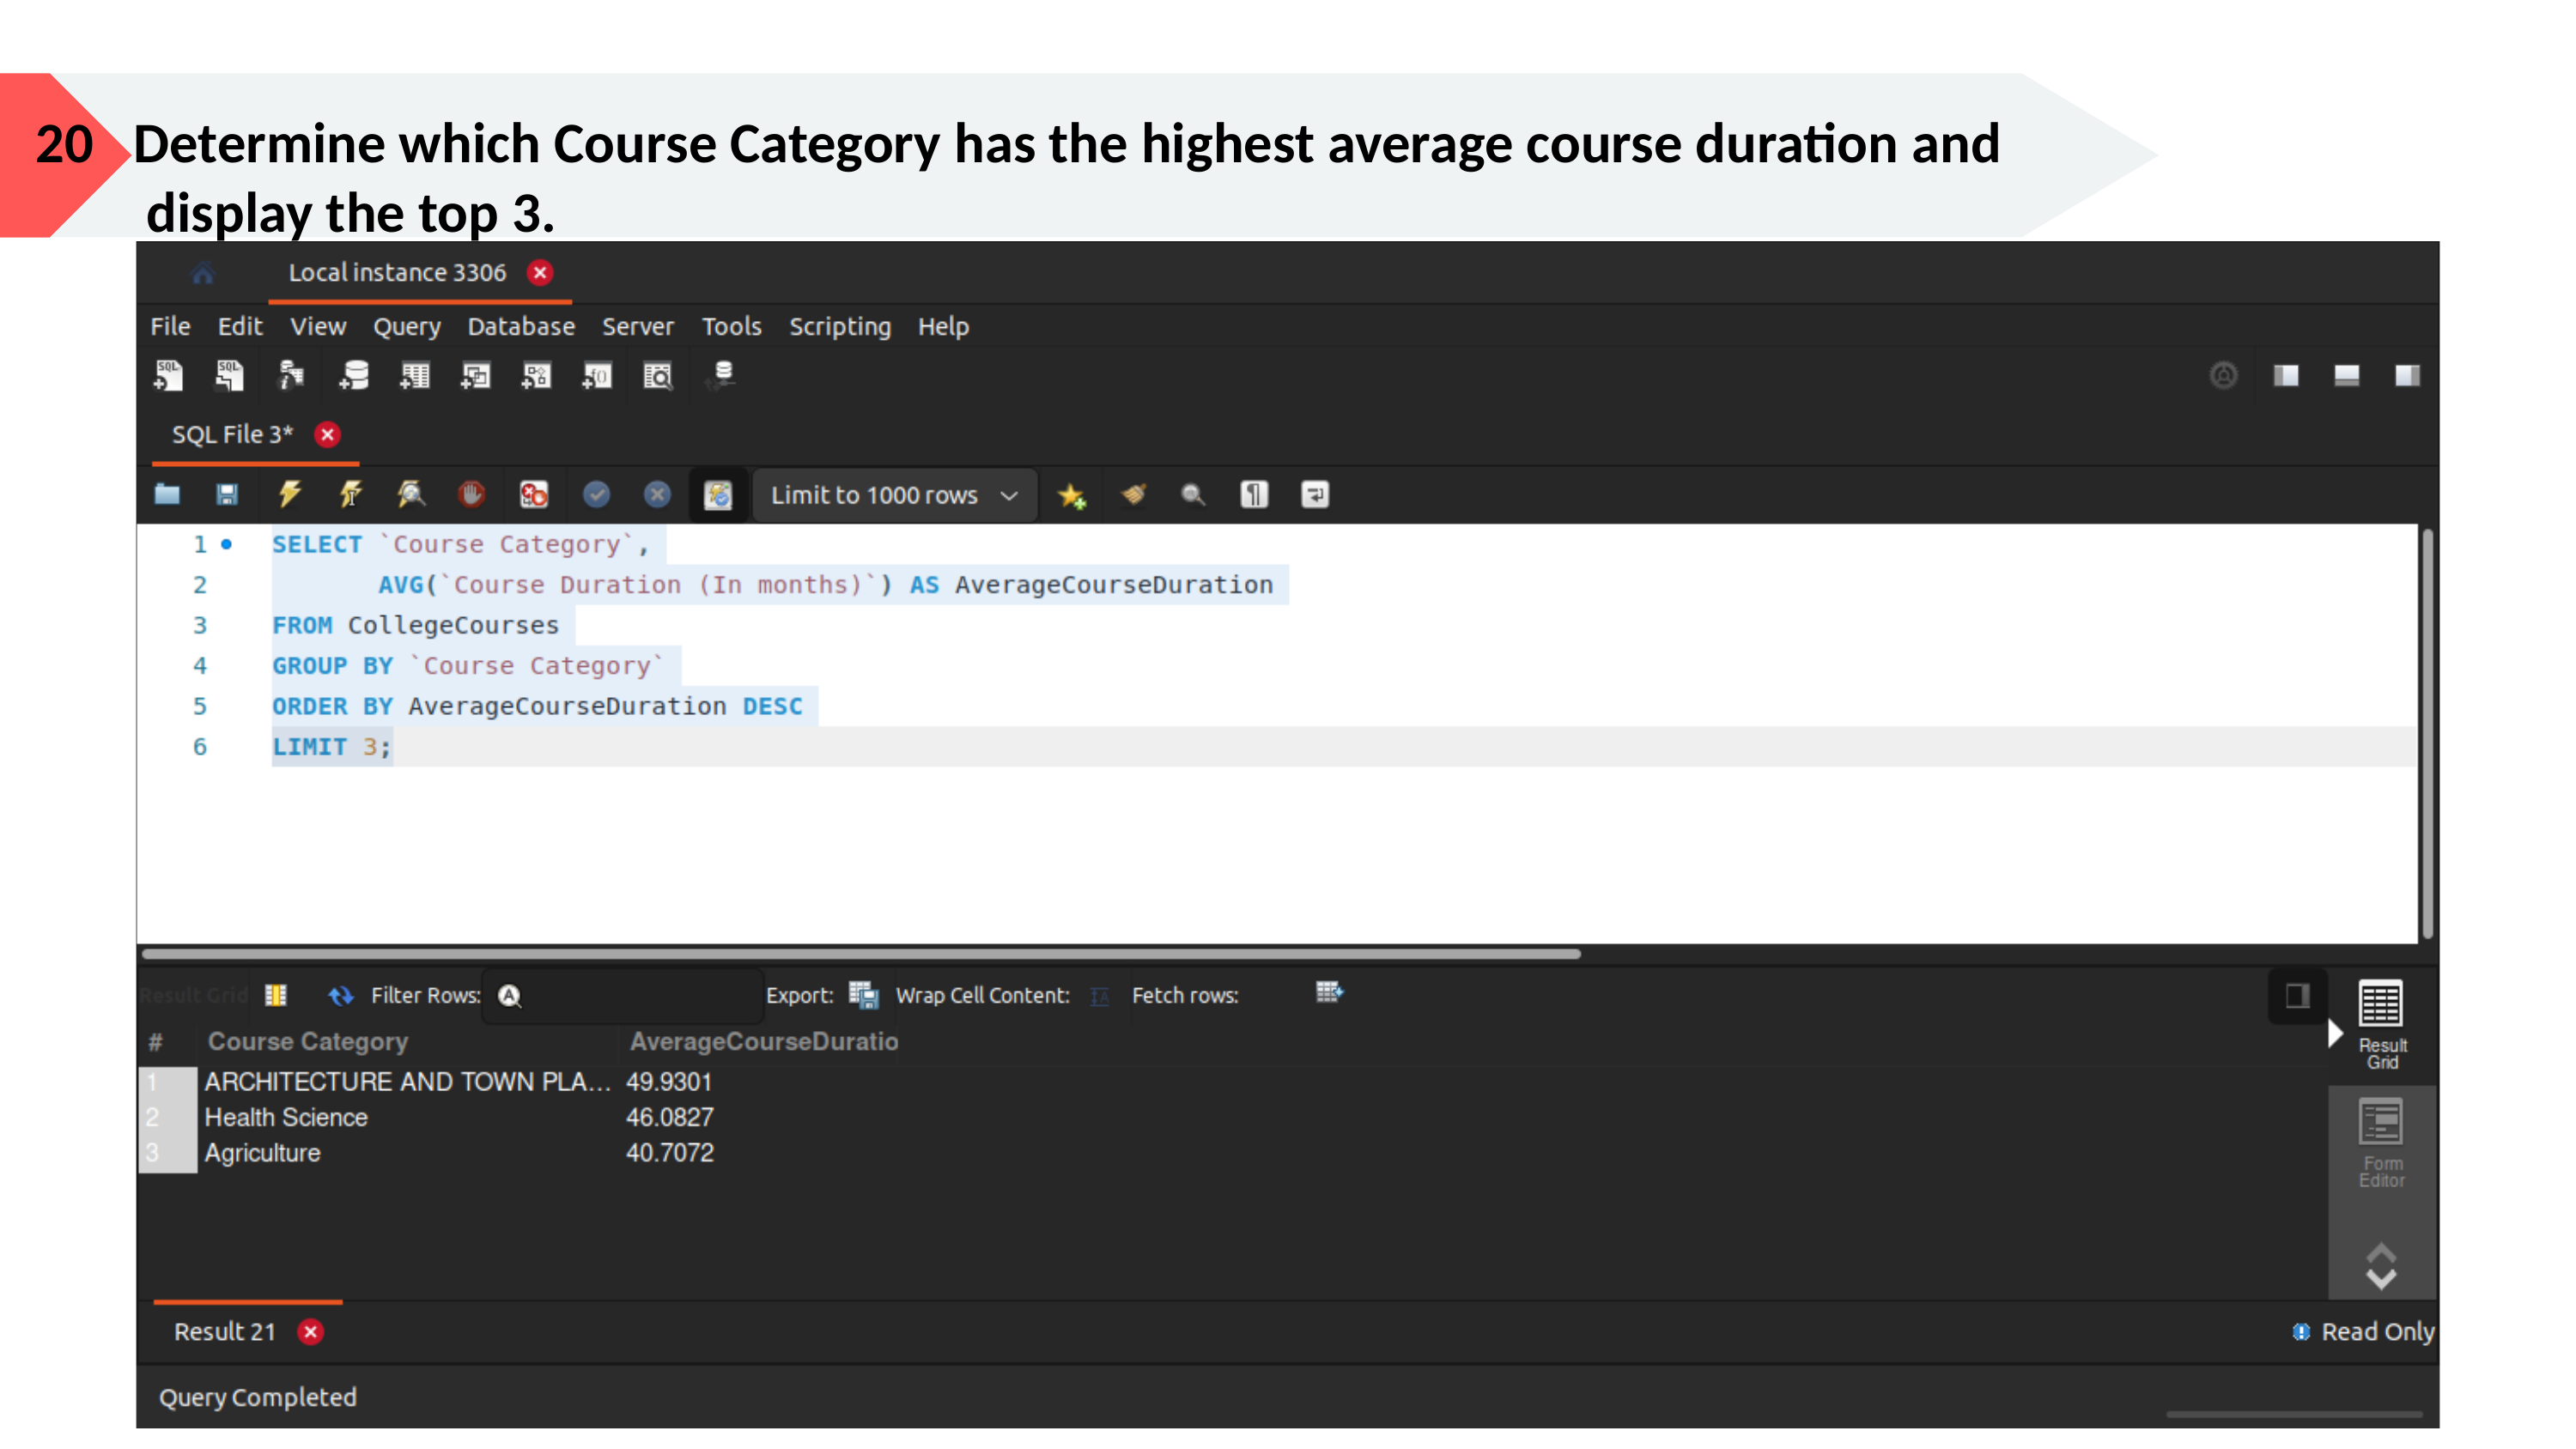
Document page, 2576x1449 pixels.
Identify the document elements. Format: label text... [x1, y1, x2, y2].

title 20 Determine which Course Category has the highest average course duration and display the top 3. [33, 104, 2447, 349]
picture [136, 241, 2440, 1429]
